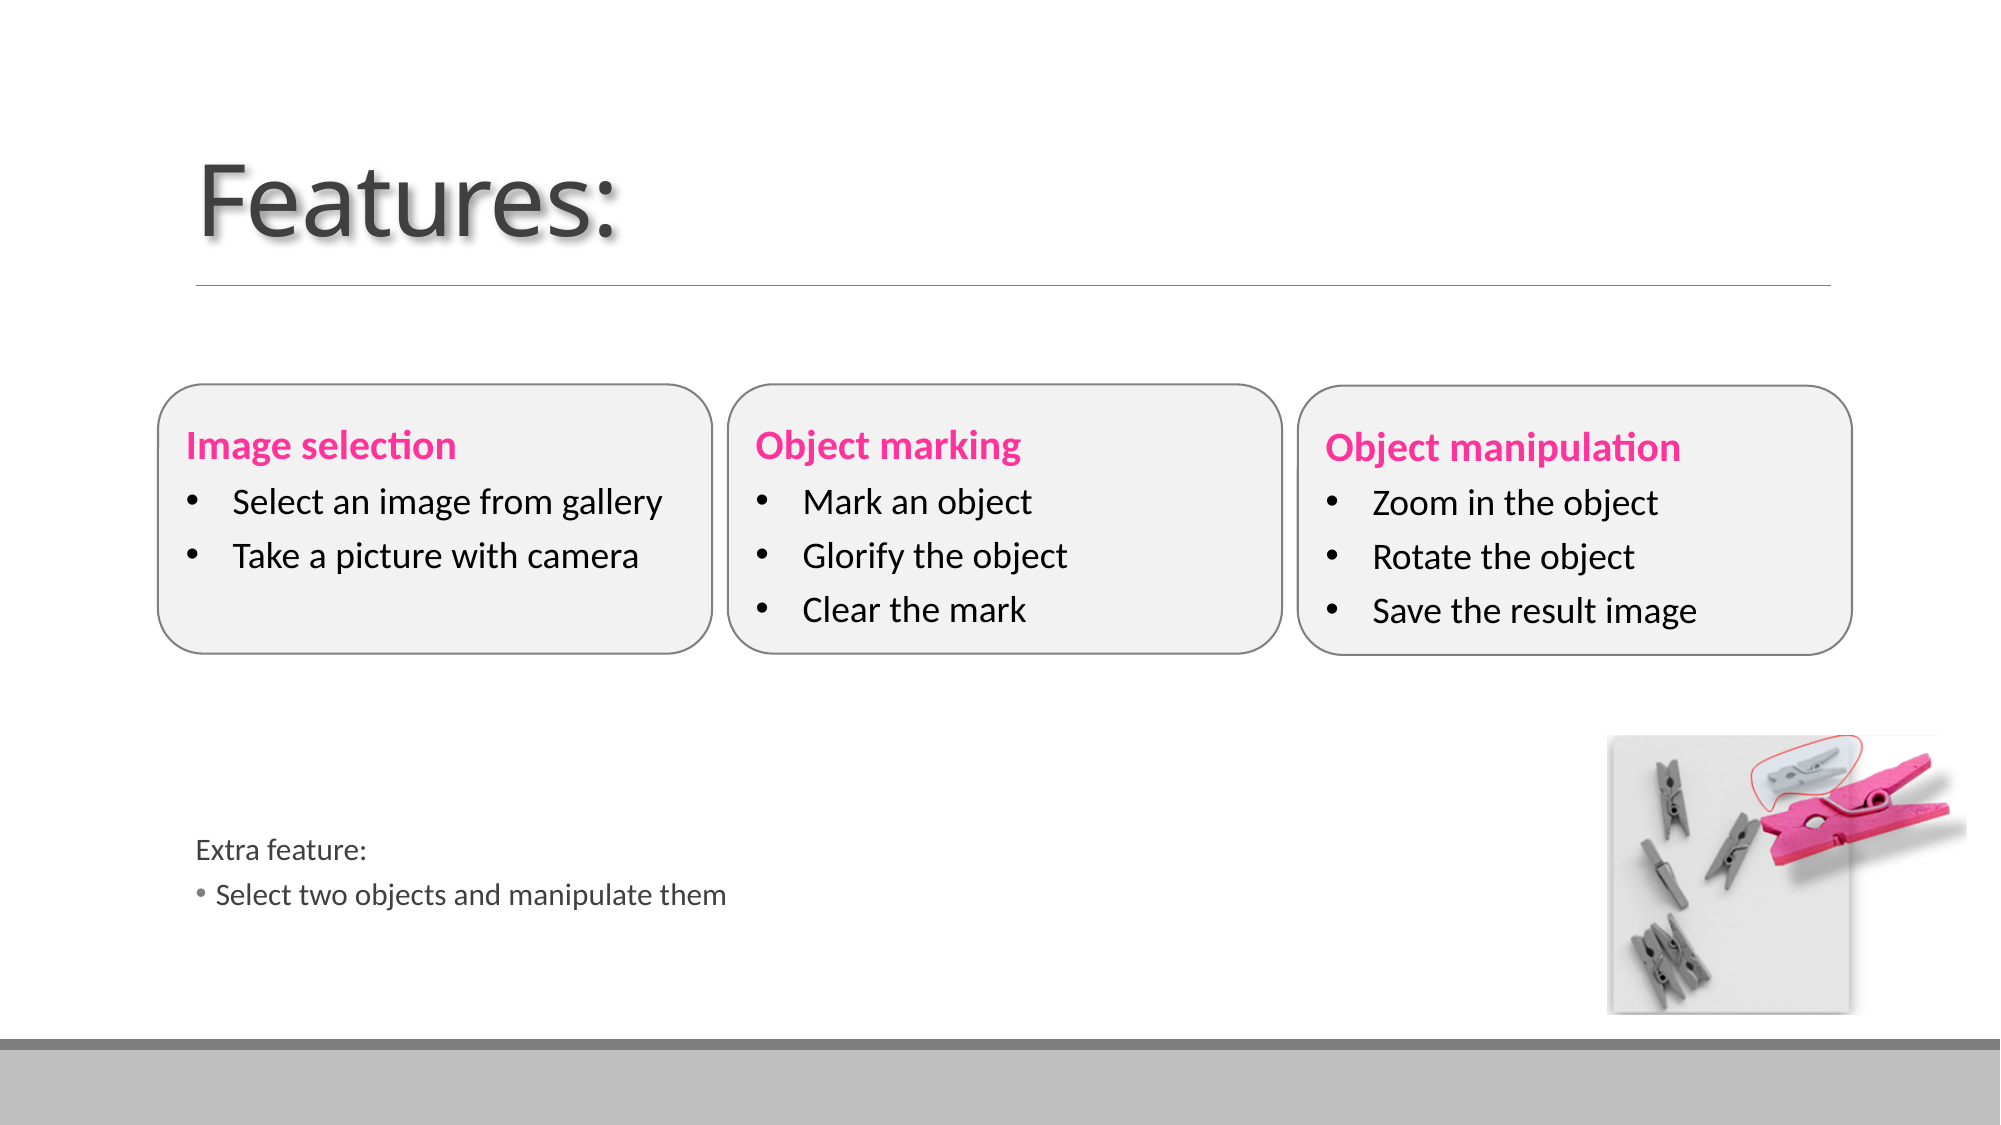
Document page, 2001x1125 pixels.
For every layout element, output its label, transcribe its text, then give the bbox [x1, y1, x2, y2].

text_box Object manipulation Zoom in the object Rotate the object Save the result image [1296, 384, 1854, 656]
picture [1604, 735, 1975, 1015]
text_box Object marking Mark an object Glorify the object Clear the mark [726, 383, 1284, 655]
title Features: [180, 146, 1830, 385]
list Extra feature: Select two objects and manipulate them [195, 318, 1846, 926]
text_box Image selection Select an image from gallery Take a picture with camera [156, 383, 714, 655]
